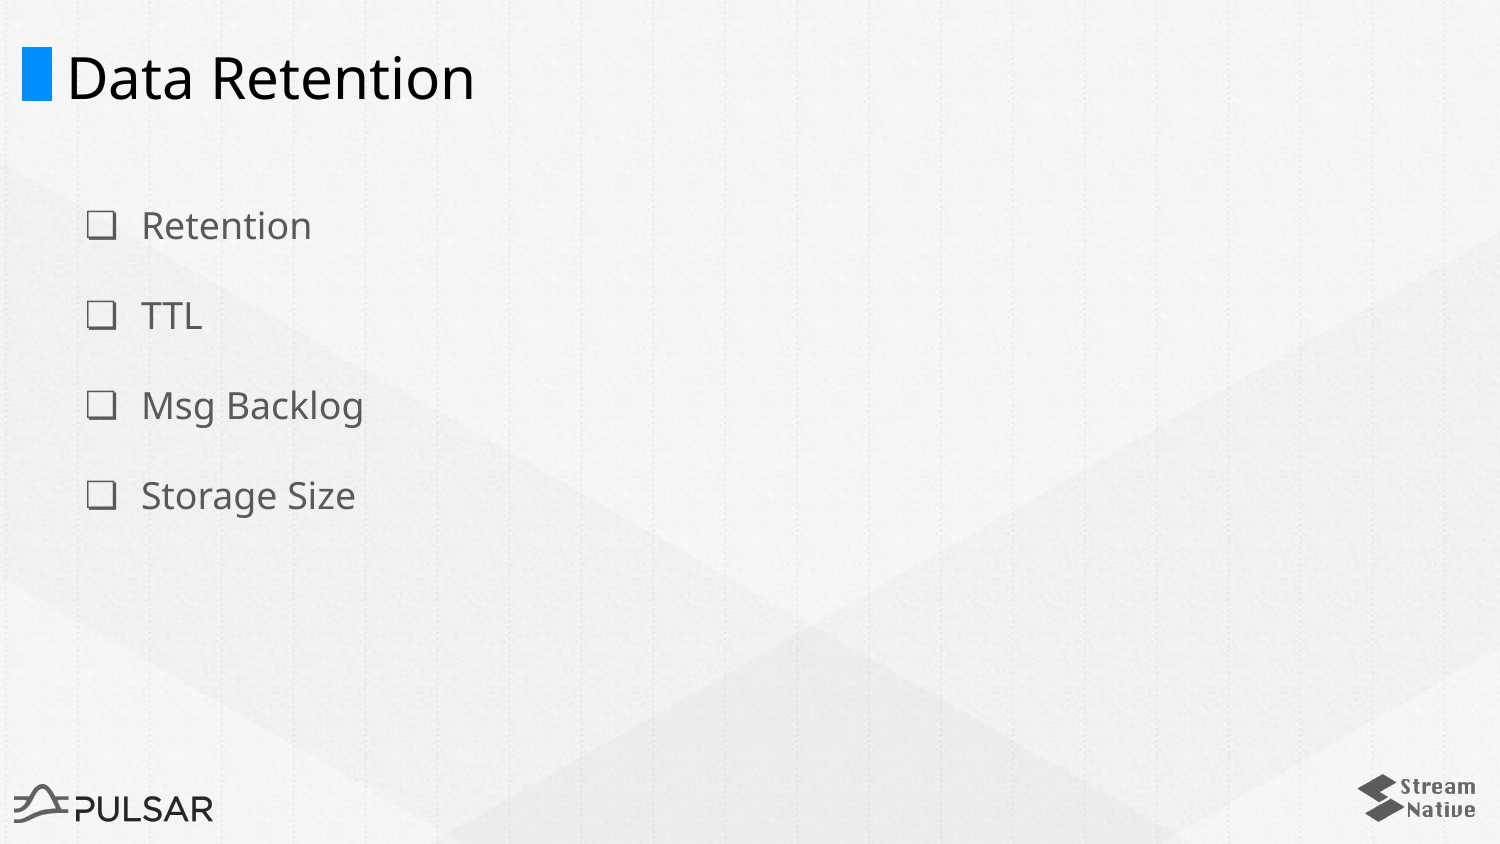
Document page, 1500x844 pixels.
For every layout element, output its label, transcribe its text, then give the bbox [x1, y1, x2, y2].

picture [14, 784, 213, 823]
list Retention TTL Msg Backlog Storage Size [51, 141, 1449, 703]
picture [1355, 771, 1485, 825]
picture [22, 47, 51, 101]
title Data Retention [51, 26, 1449, 121]
